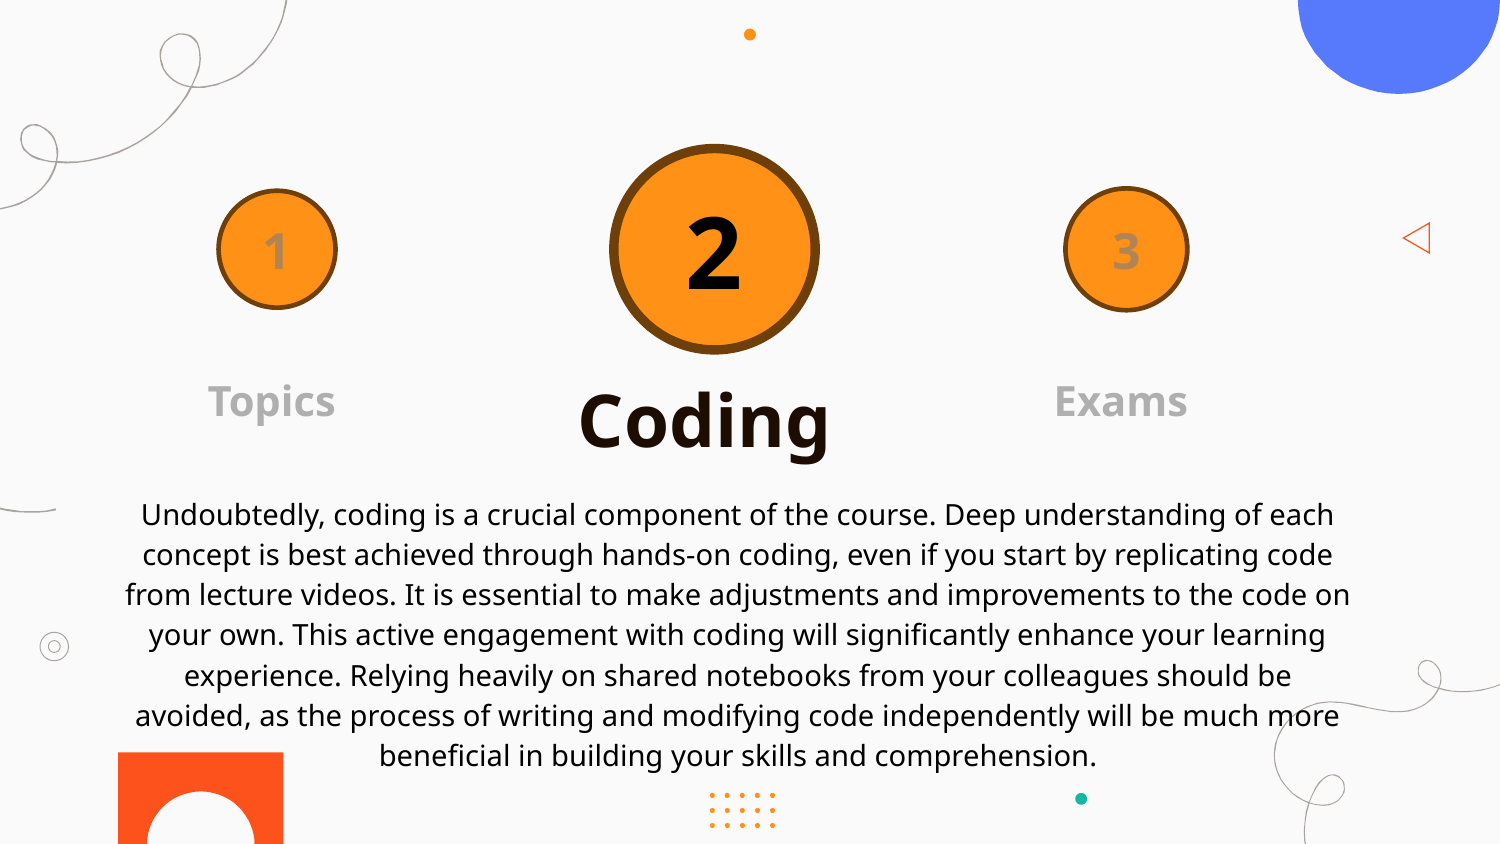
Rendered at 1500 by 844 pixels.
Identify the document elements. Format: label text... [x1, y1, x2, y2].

text_box 1 [216, 188, 338, 310]
text_box 2 [611, 146, 818, 352]
text_box Exams [943, 359, 1309, 454]
title Topics [94, 359, 460, 454]
text_box 3 [1063, 186, 1190, 313]
text_box Undoubtedly, coding is a crucial component of the course. Deep understanding of each concept is best achieved through hands-on coding, even if you start by replicating code from lecture videos. It is essential to make adjustments and improvements to the code on your own. This active engagement with coding will significantly enhance your learning experience. Relying heavily on shared notebooks from your colleagues should be avoided, as the process of writing and modifying code independently will be much more beneficial in building your skills and comprehension. [106, 476, 1370, 791]
text_box Coding [531, 359, 898, 454]
